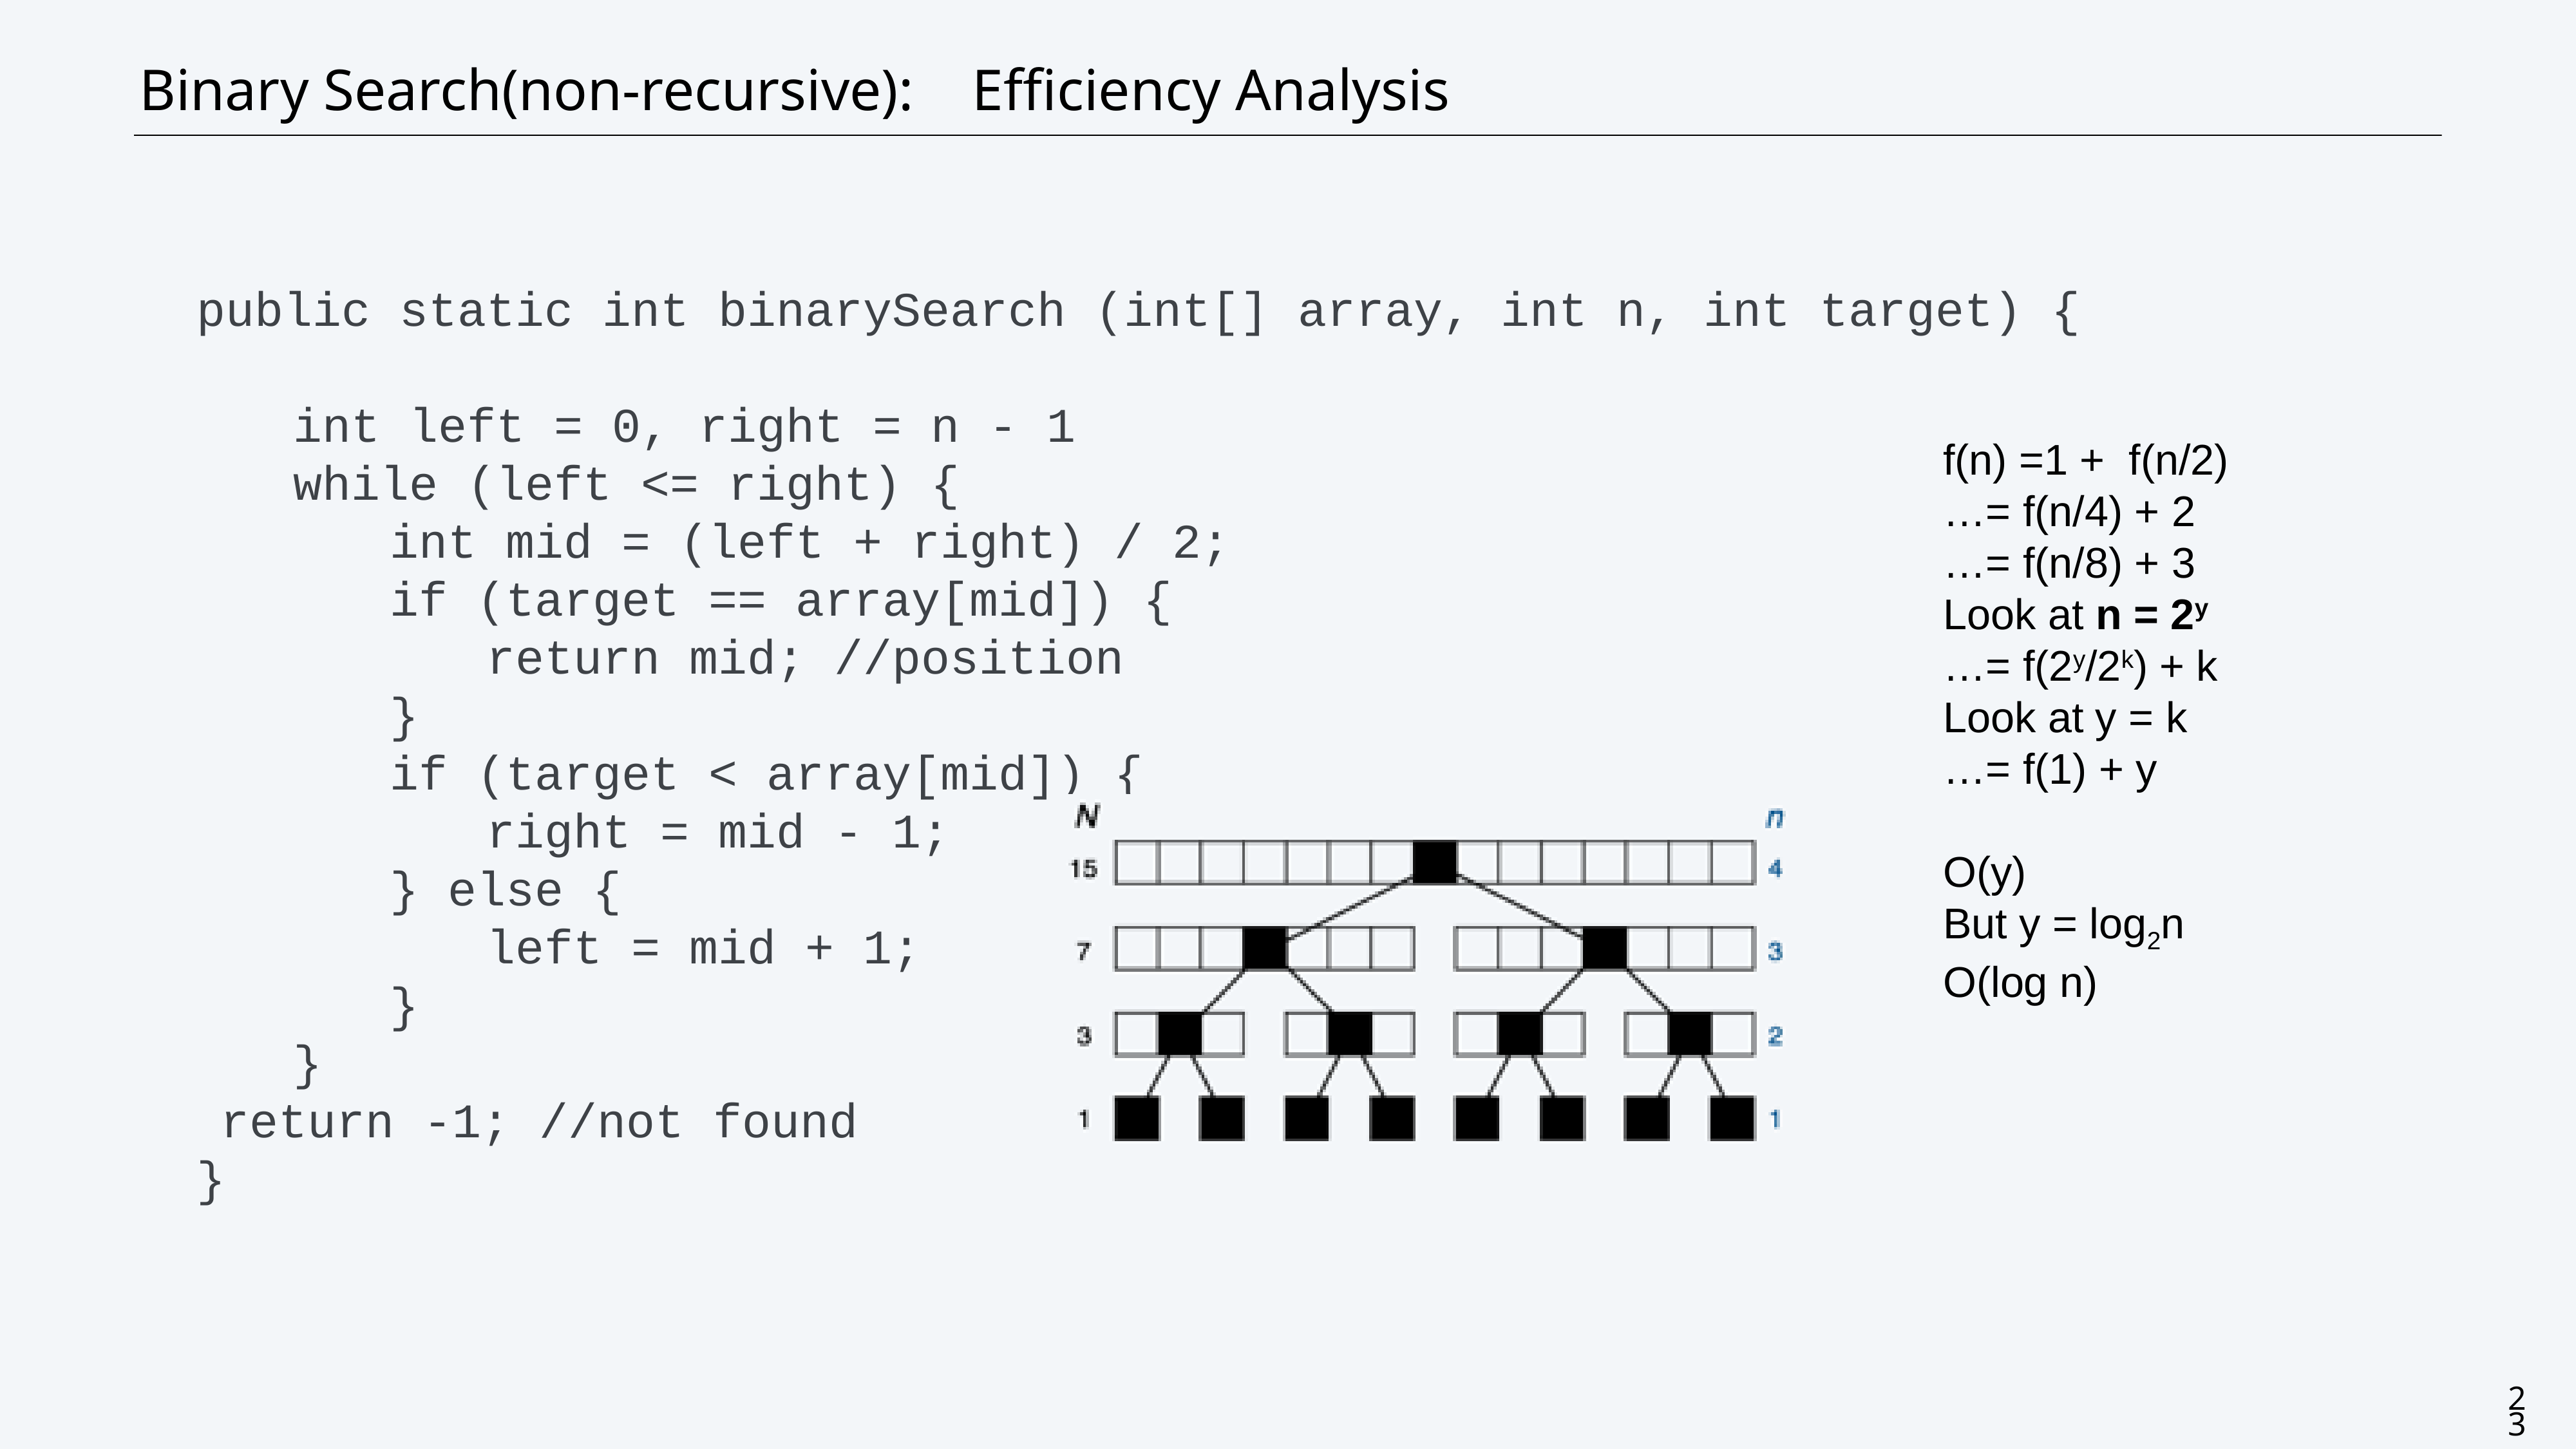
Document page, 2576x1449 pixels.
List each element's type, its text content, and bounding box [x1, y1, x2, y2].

picture [1052, 794, 1821, 1176]
title Binary Search(non-recursive): Efficiency Analysis [133, 39, 2320, 136]
slide_number 23 [2504, 1379, 2546, 1427]
text_box public static int binarySearch (int[] array, int n, int target) { int left = 0, right = n - 1 while (left <= right) { int mid = (left + right) / 2; if (target == array[mid]) { return mid; //position } if (target < array[mid]) { right = mid - 1; } else { left = mid + 1; } } return -1; //not found } [187, 273, 2090, 1210]
text_box f(n) =1 + f(n/2) …= f(n/4) + 2 …= f(n/8) + 3 Look at n = 2y …= f(2y/2k) + k Look at y = k …= f(1) + y O(y) But y = log2n O(log n) [1933, 427, 2448, 1062]
table_cell oscar [1053, 795, 1831, 1186]
table_cell 4 [1049, 791, 1834, 1189]
